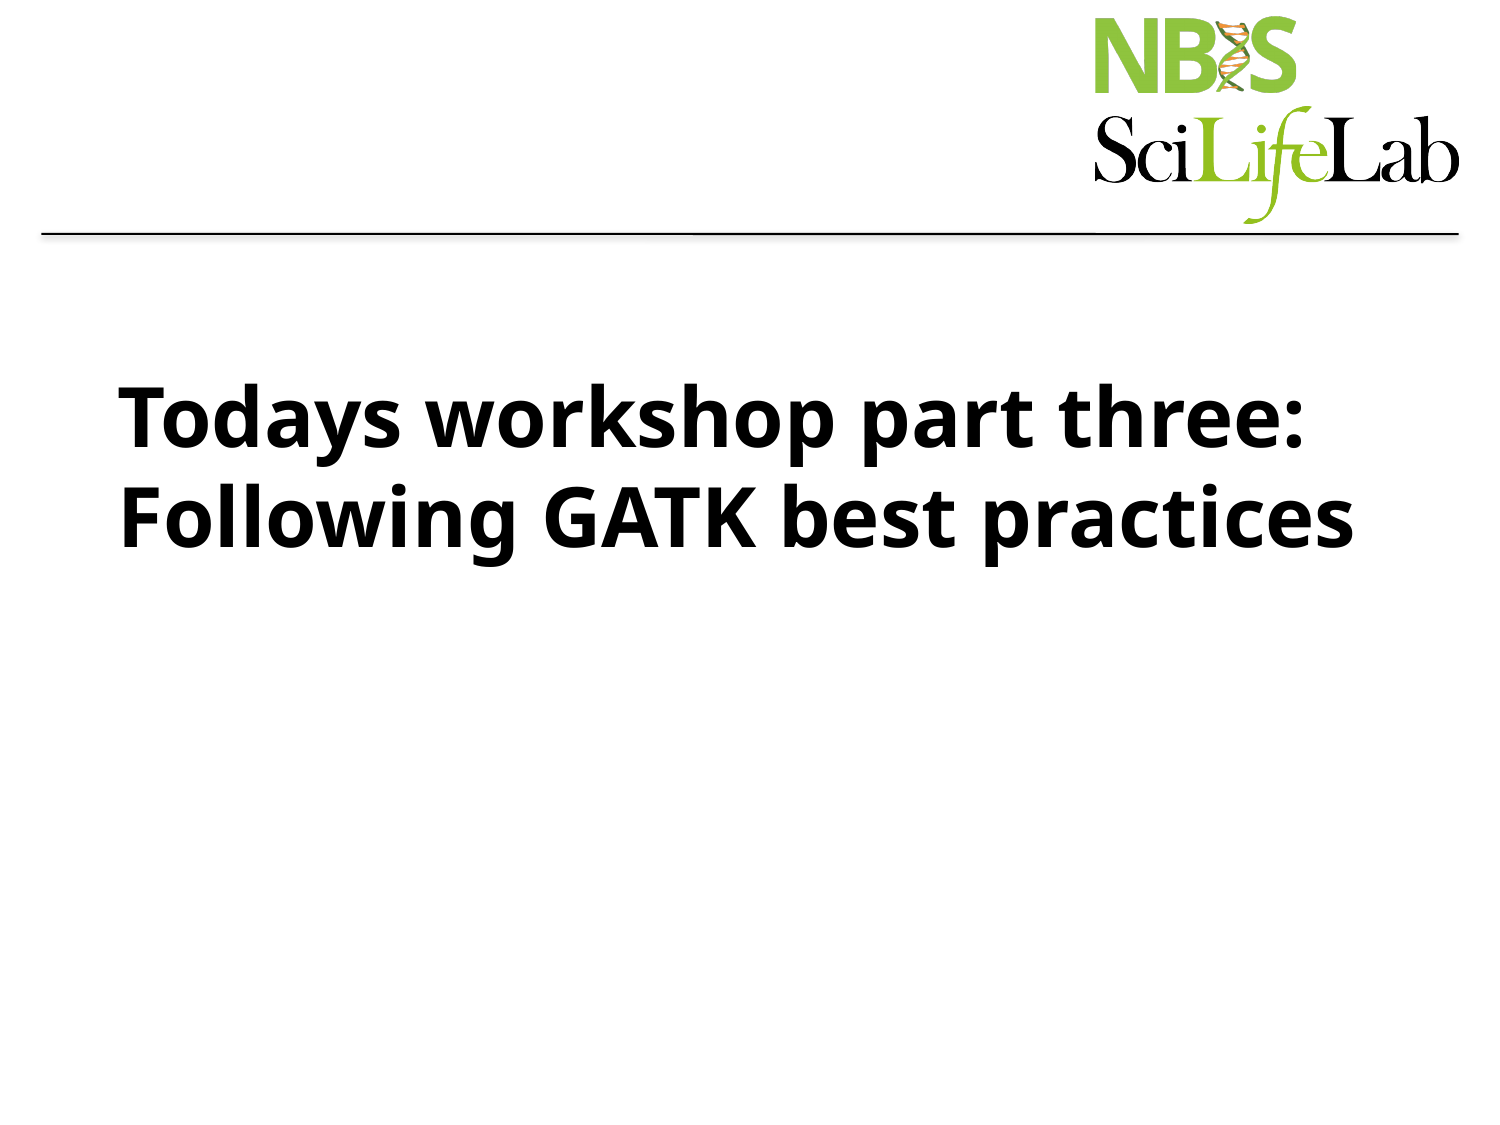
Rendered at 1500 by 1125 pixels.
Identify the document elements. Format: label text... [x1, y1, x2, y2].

picture [1095, 106, 1459, 224]
title Todays workshop part three: Following GATK best practices [103, 357, 1397, 575]
